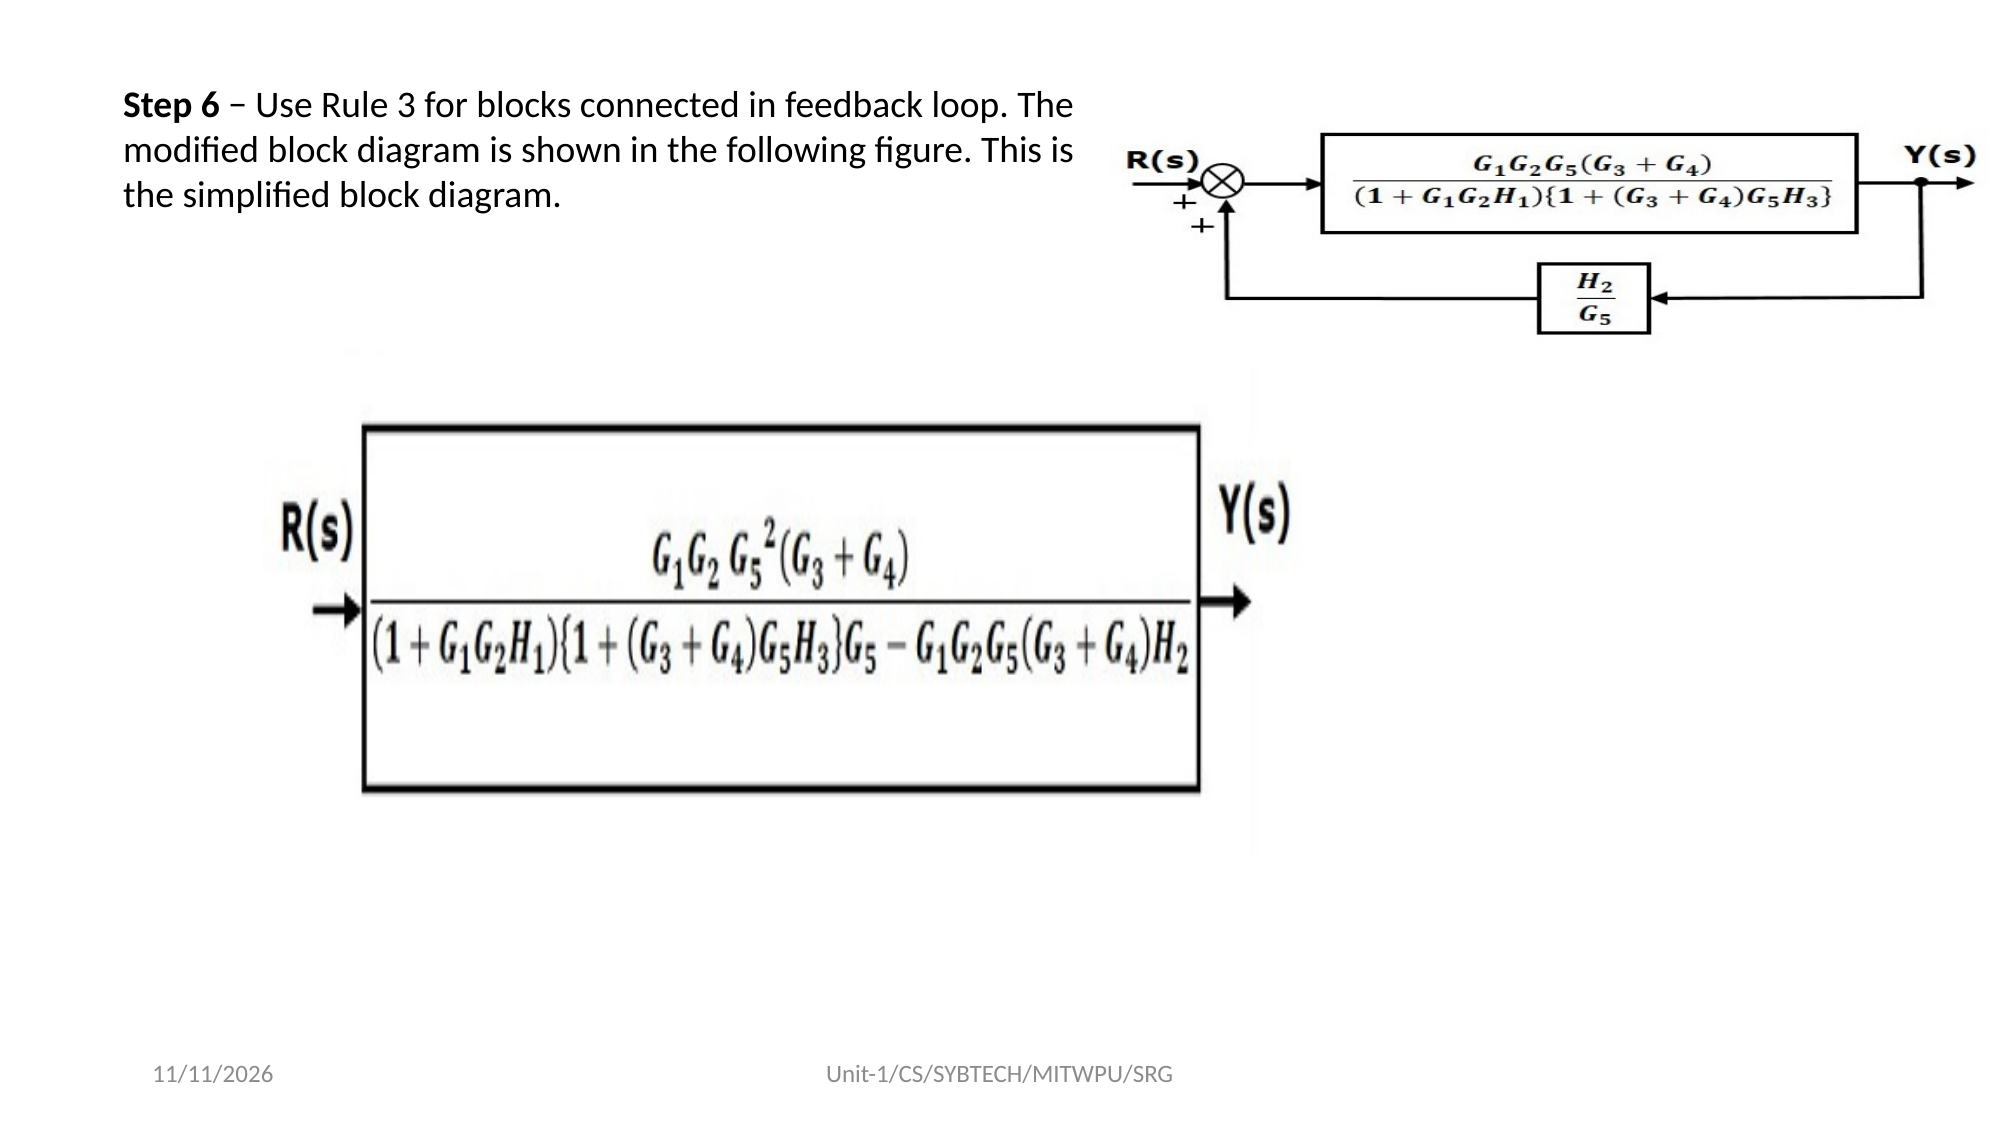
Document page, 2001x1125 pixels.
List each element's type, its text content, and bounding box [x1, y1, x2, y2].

footer Unit-1/CS/SYBTECH/MITWPU/SRG [662, 1042, 1338, 1103]
picture [262, 94, 2000, 871]
text_box Step 6 − Use Rule 3 for blocks connected in feedback loop. The modified block diagram is shown in the following figure. This is the simplified block diagram. [108, 72, 1109, 222]
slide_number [137, 1042, 588, 1103]
